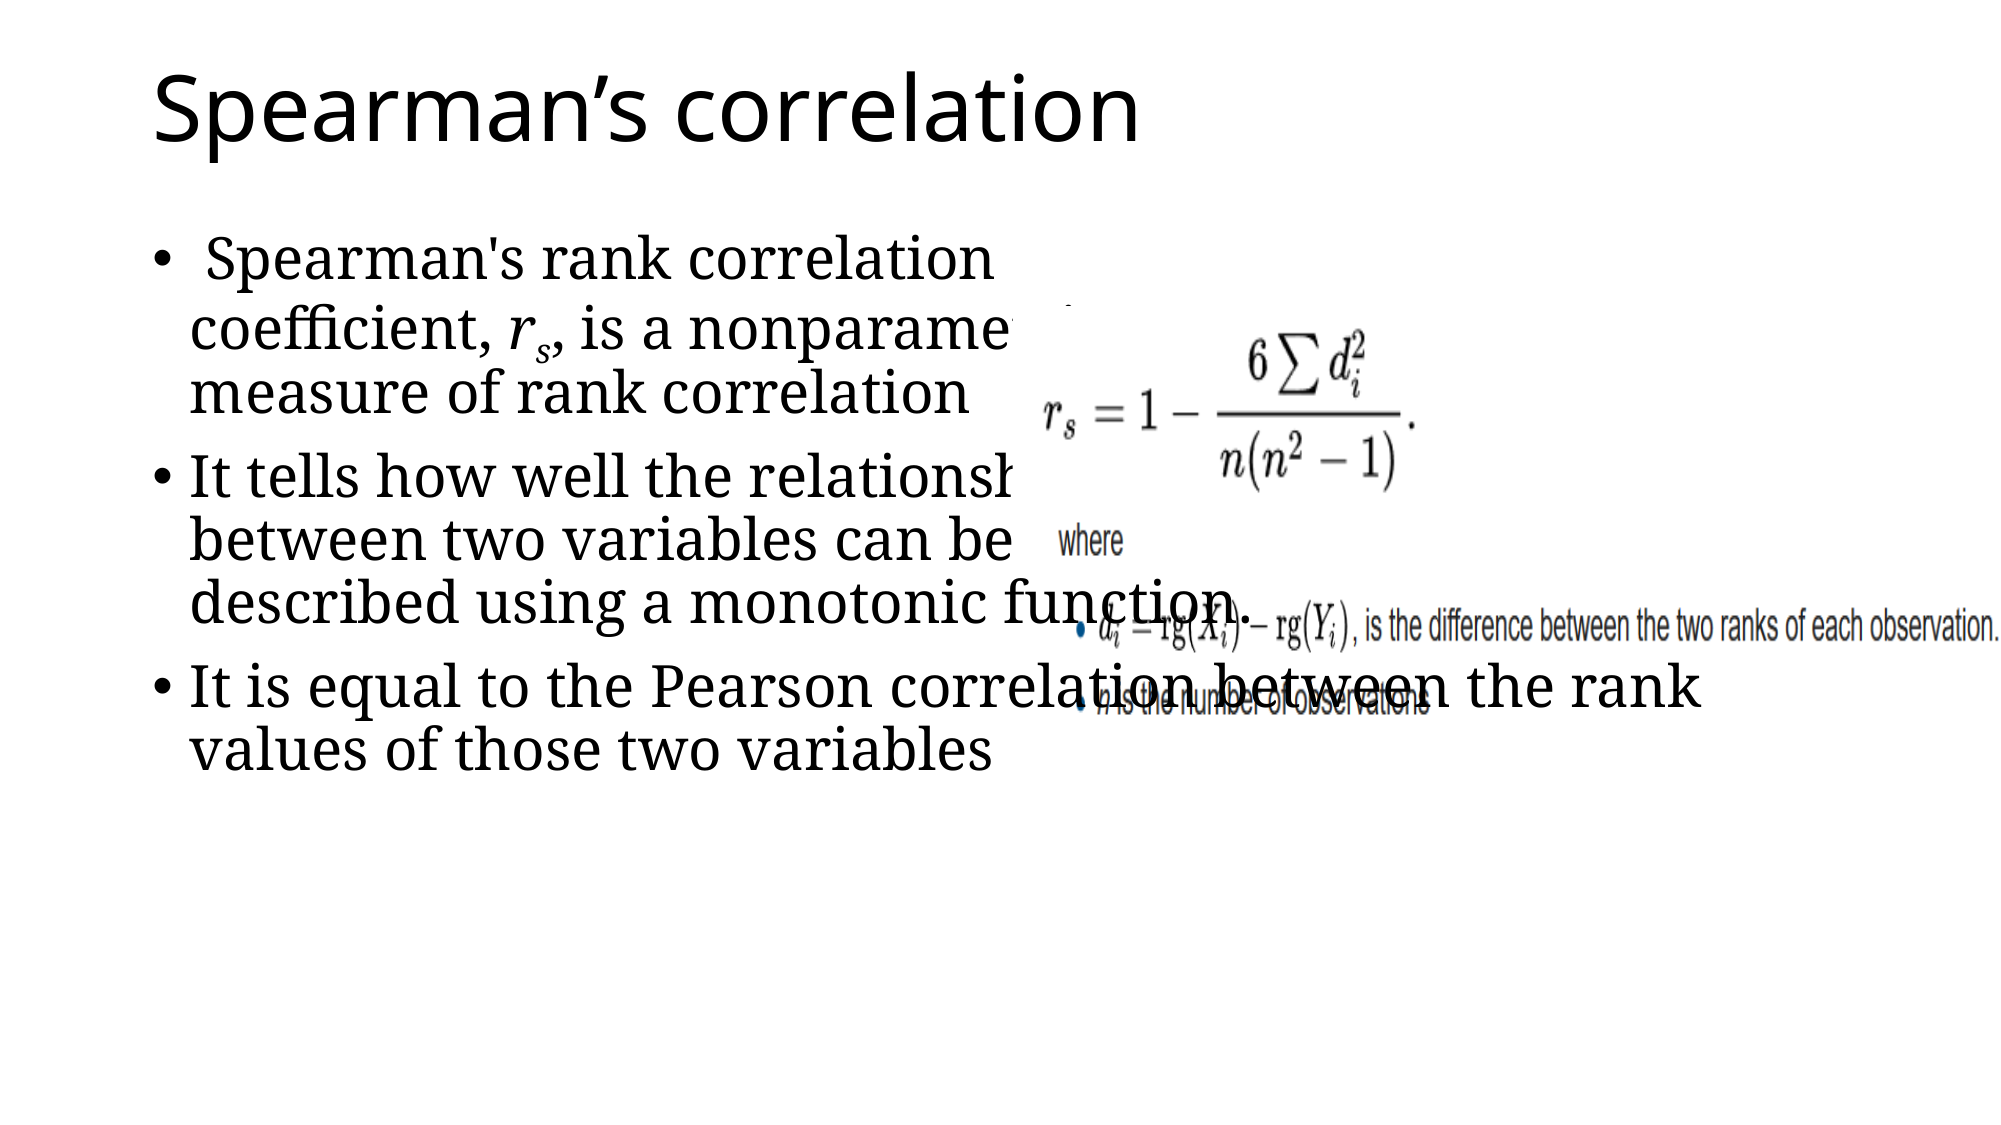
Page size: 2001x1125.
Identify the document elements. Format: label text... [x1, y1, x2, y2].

picture [999, 306, 2000, 734]
title Spearman’s correlation [137, 3, 1863, 221]
list Spearman's rank correlation coefficient, rs, is a nonparametric measure of rank correlation It tells how well the relationship between two variables can be described using a monotonic function. It is equal to the Pearson correlation between the rank values of those two variables [137, 221, 1863, 1043]
